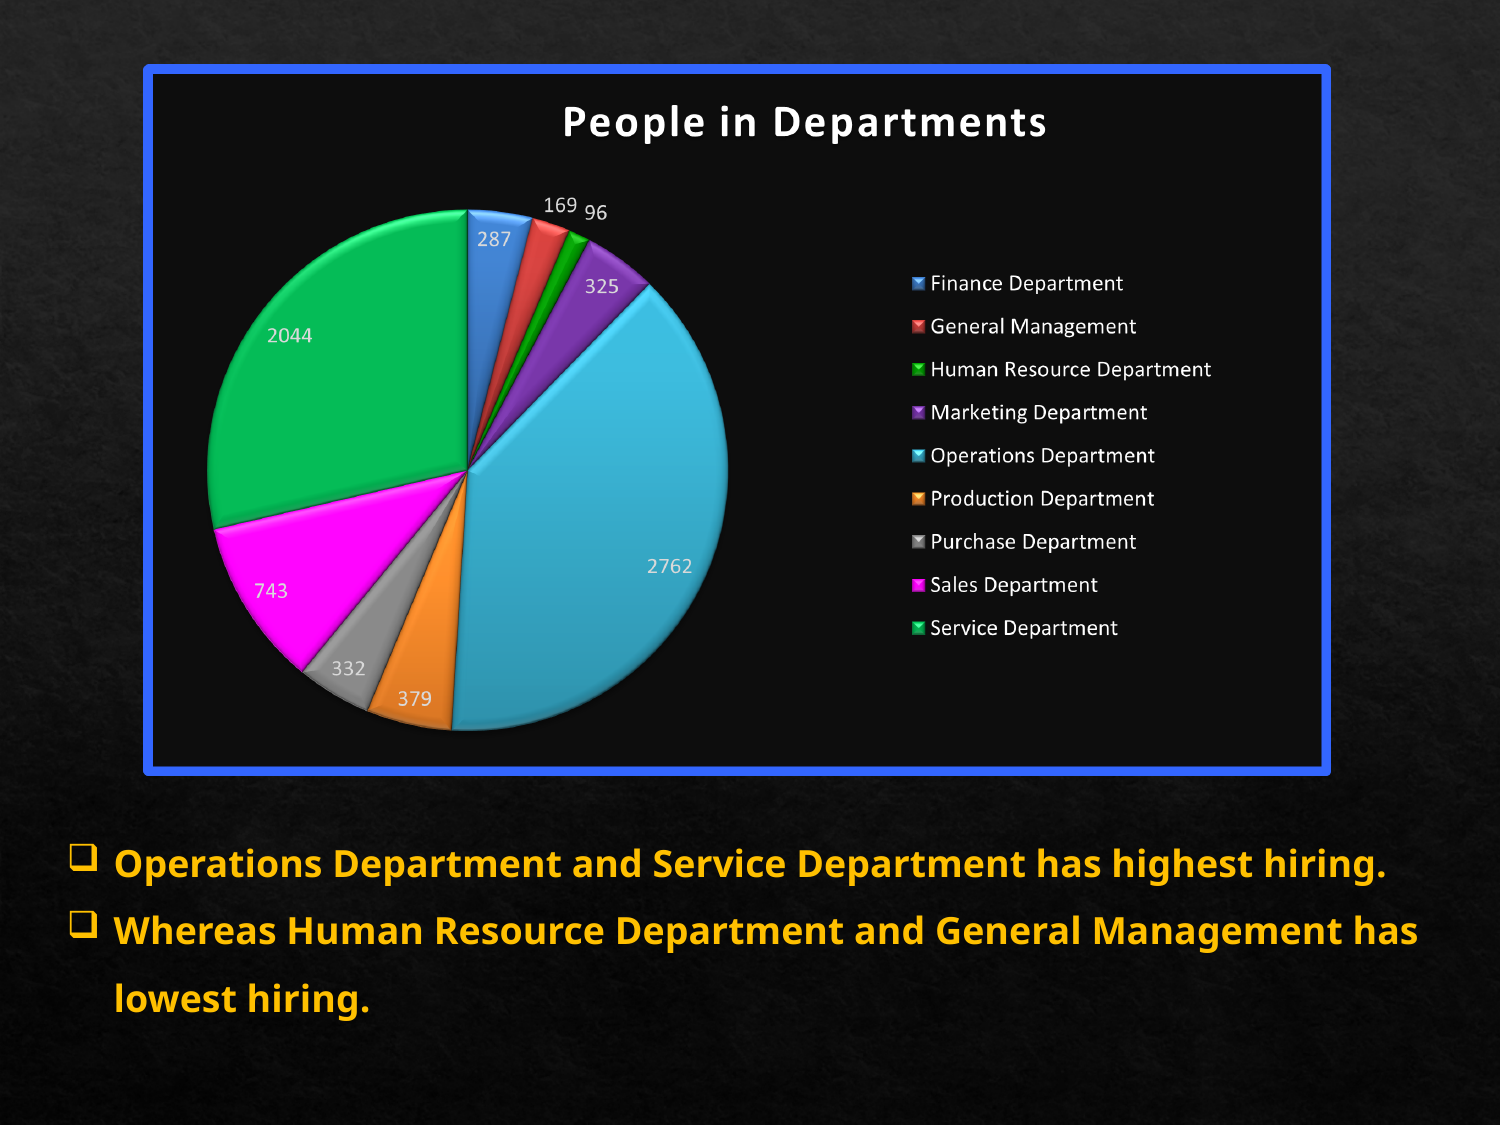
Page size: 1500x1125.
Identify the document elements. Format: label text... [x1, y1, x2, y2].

text_box Operations Department and Service Department has highest hiring. Whereas Human Resource Department and General Management has lowest hiring. [52, 810, 1448, 1028]
picture [143, 64, 1332, 777]
